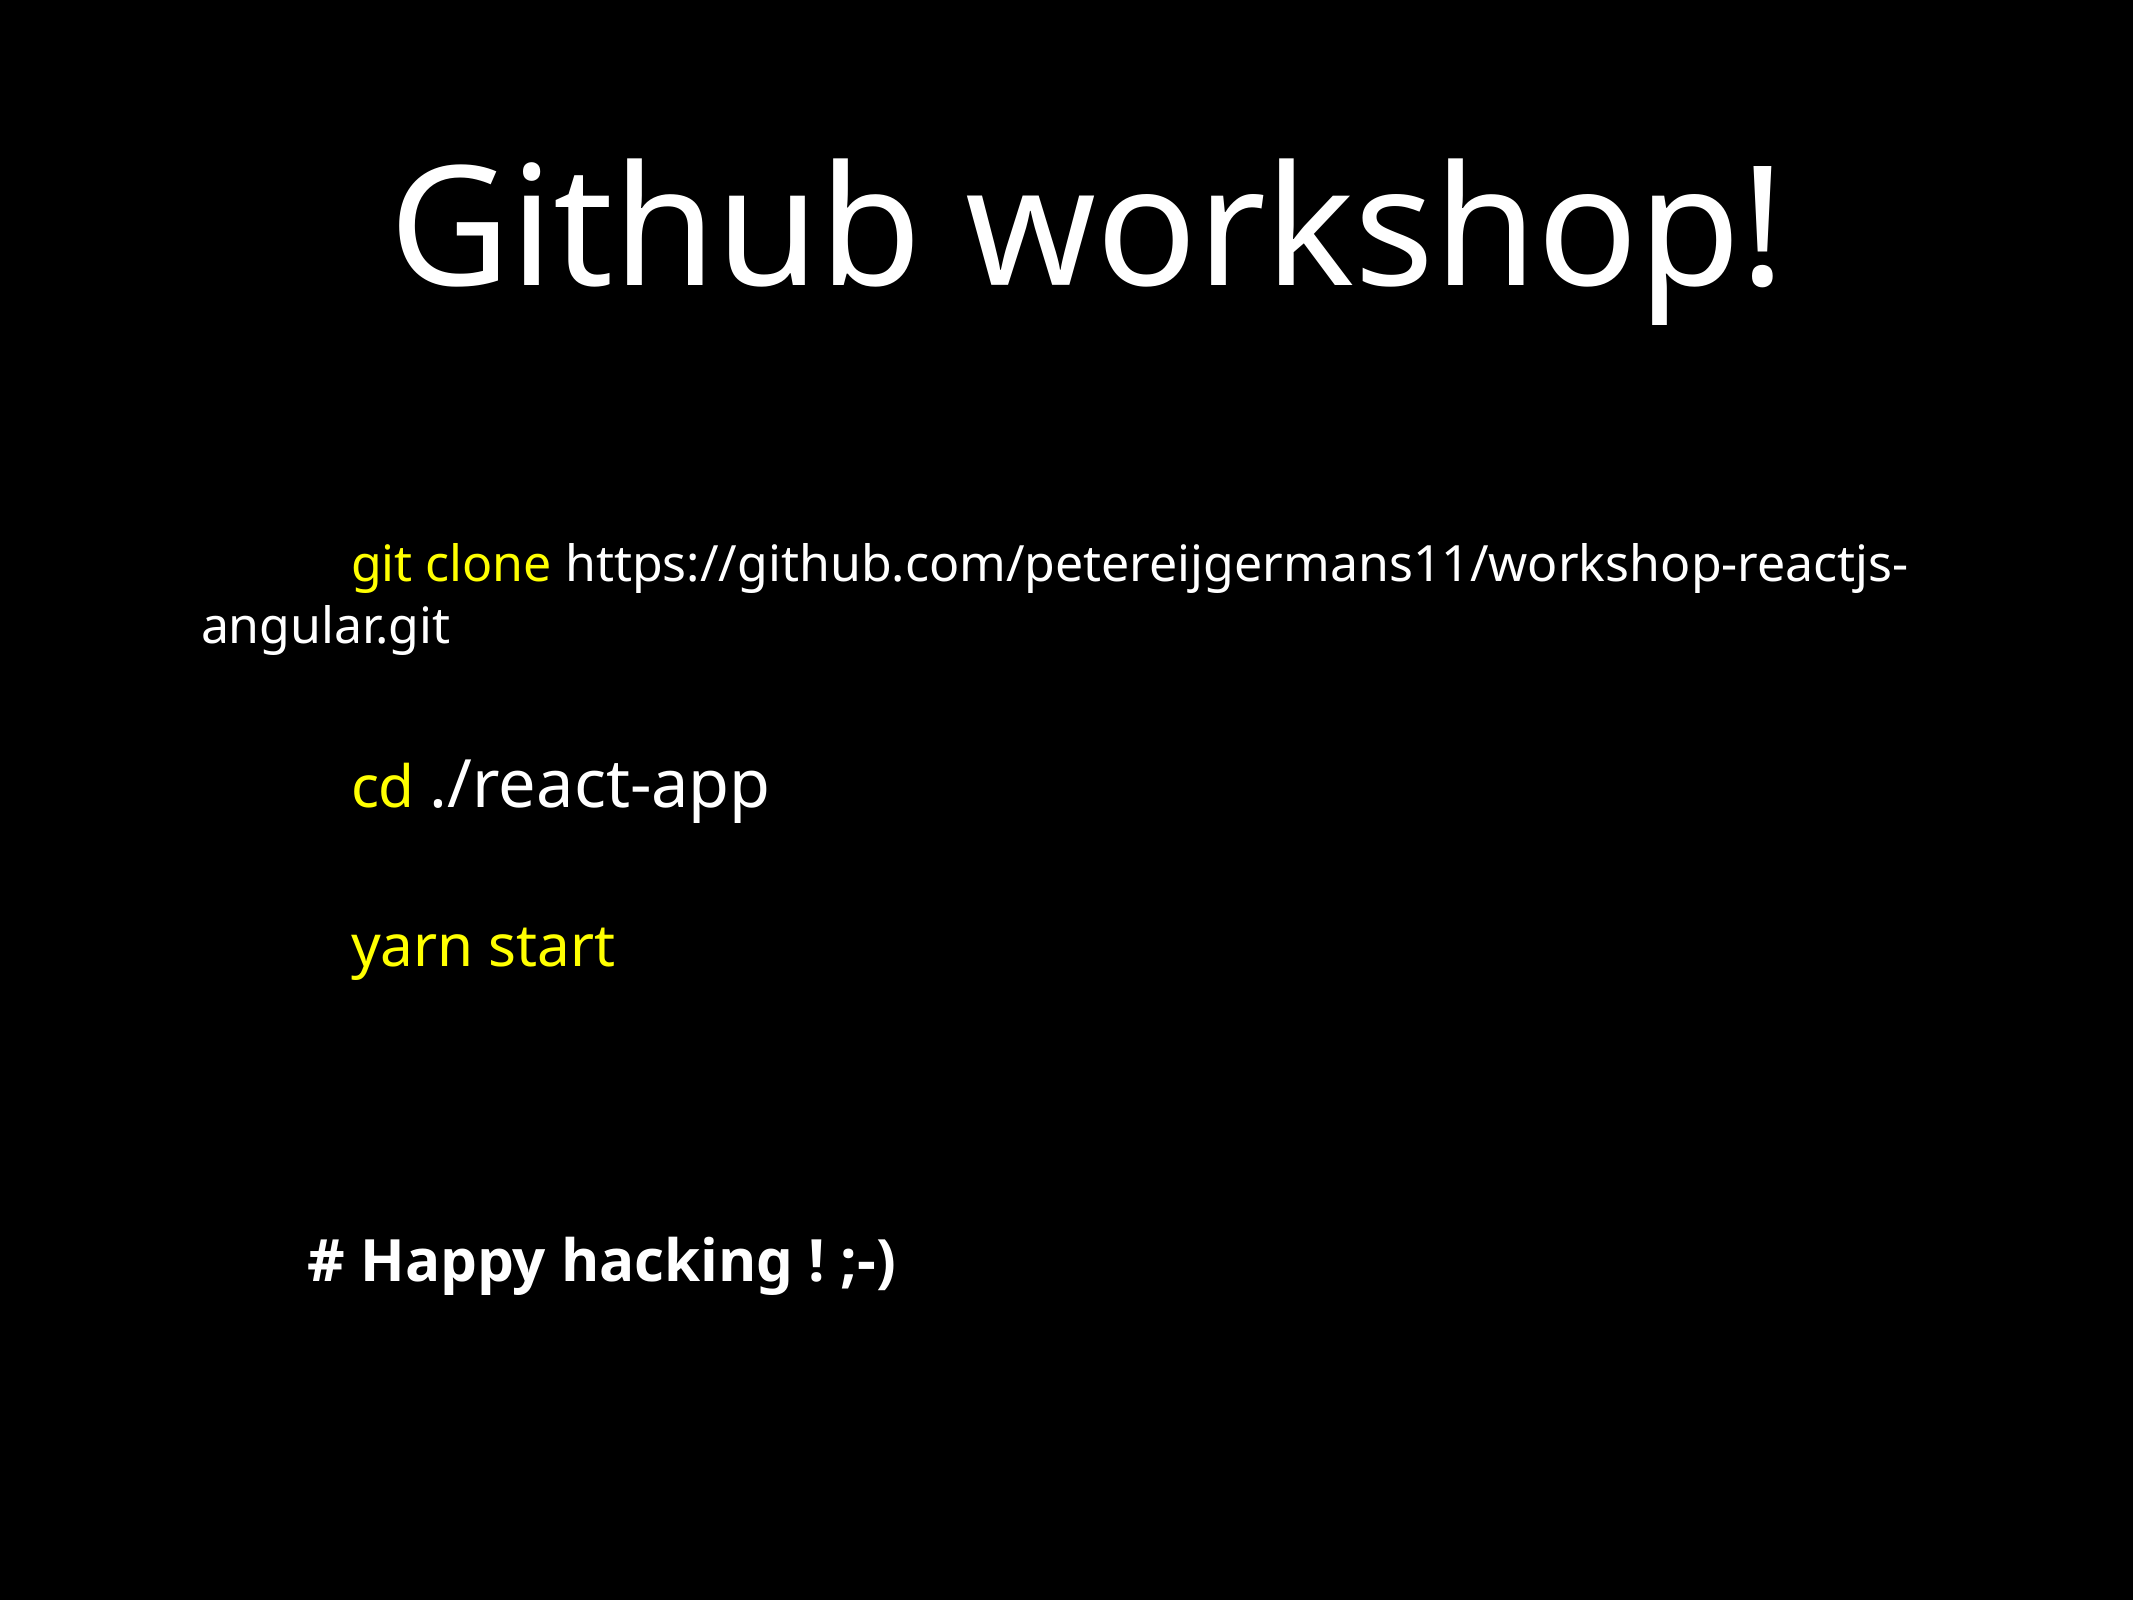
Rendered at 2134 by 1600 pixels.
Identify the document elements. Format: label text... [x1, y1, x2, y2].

list git clone https://github.com/petereijgermans11/workshop-reactjs-angular.git cd ./react-app yarn start # Happy hacking ! ;-) [156, 450, 2107, 1367]
title Github workshop! [156, 41, 1978, 396]
